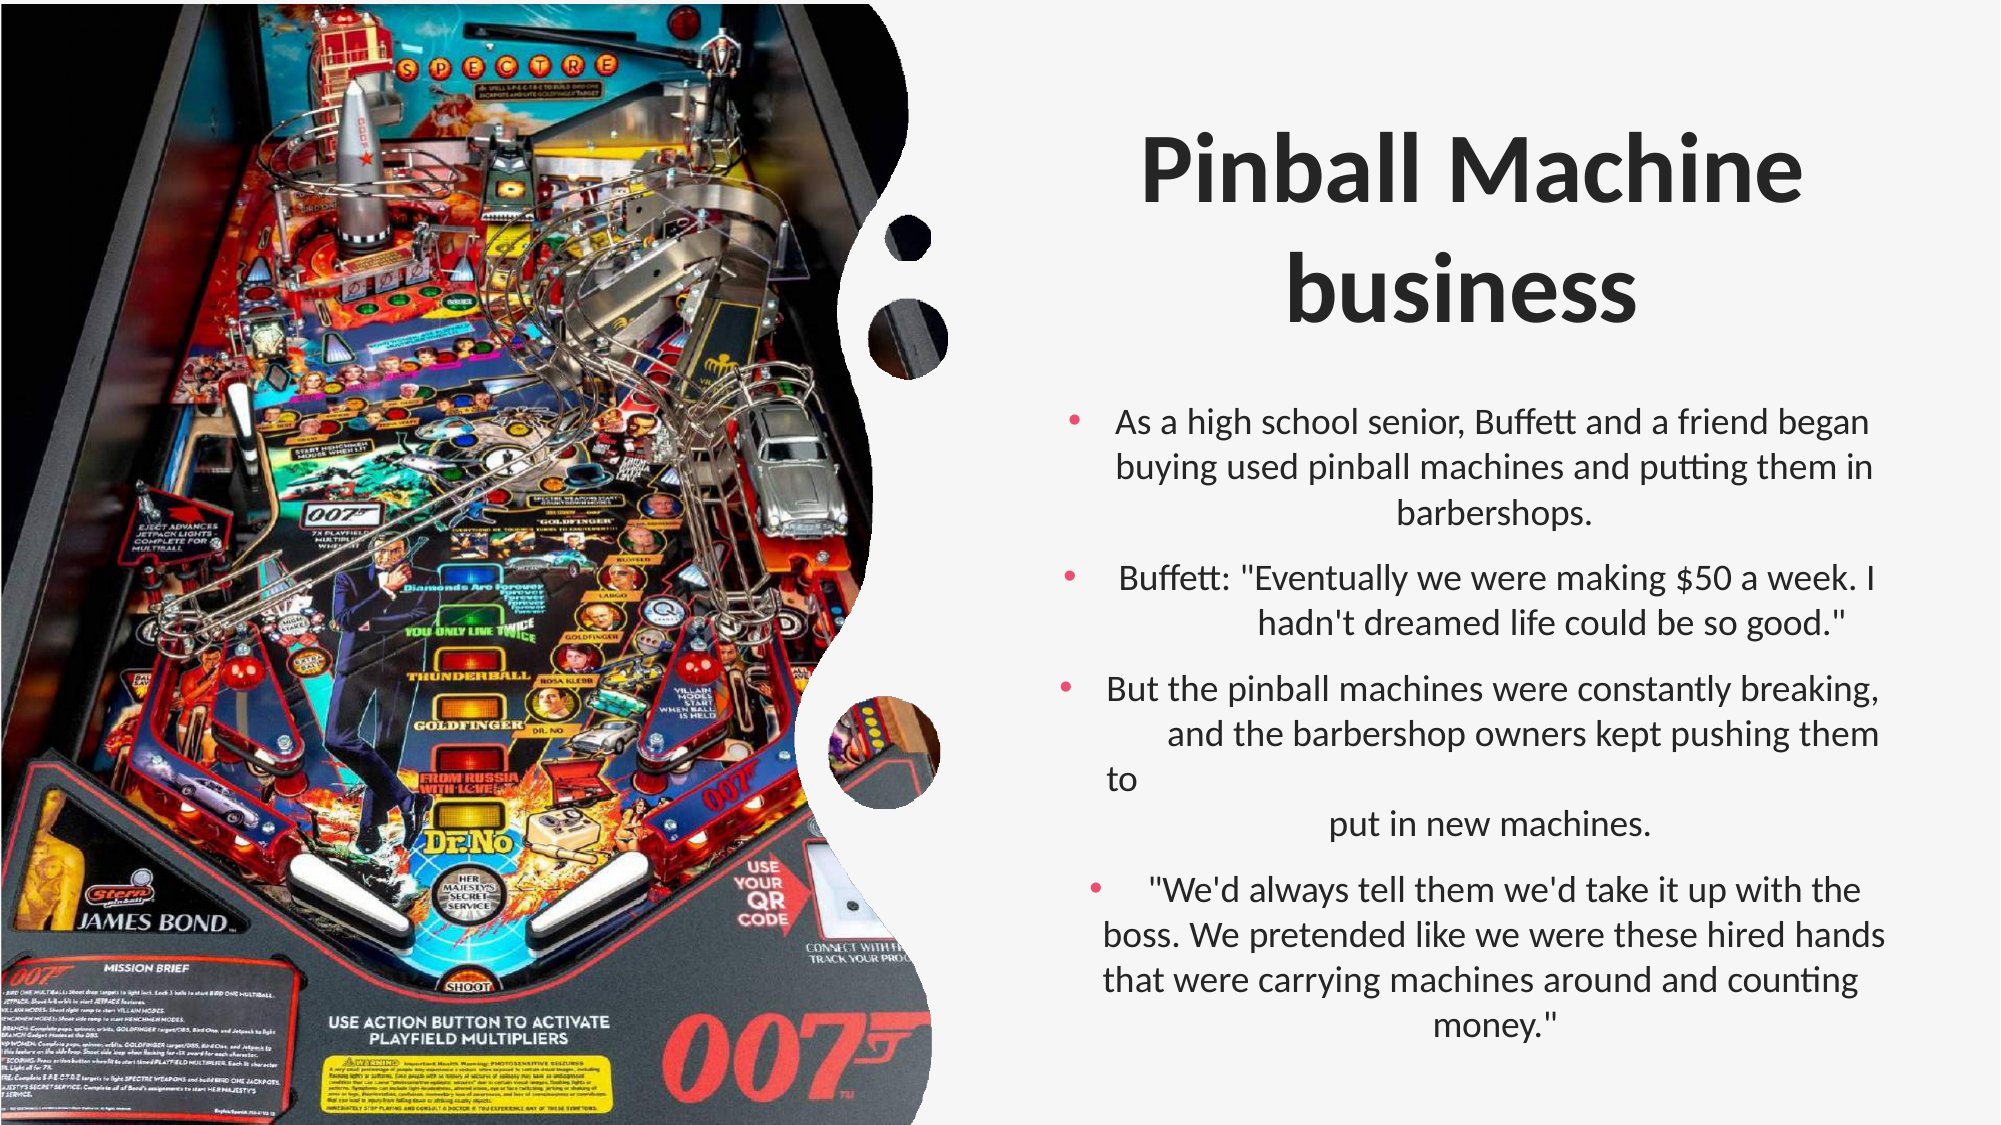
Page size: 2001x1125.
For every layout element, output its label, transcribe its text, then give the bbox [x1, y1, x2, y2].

text_box As a high school senior, Buffett and a friend began buying used pinball machines and putting them in barbershops. Buffett: "Eventually we were making $50 a week. I hadn't dreamed life could be so good." But the pinball machines were constantly breaking, and the barbershop owners kept pushing them to put in new machines. "We'd always tell them we'd take it up with the boss. We pretended like we were these hired hands that were carrying machines around and counting money." [1057, 395, 1891, 1046]
picture [0, 1, 948, 1125]
title Pinball Machine business [1137, 100, 1809, 343]
